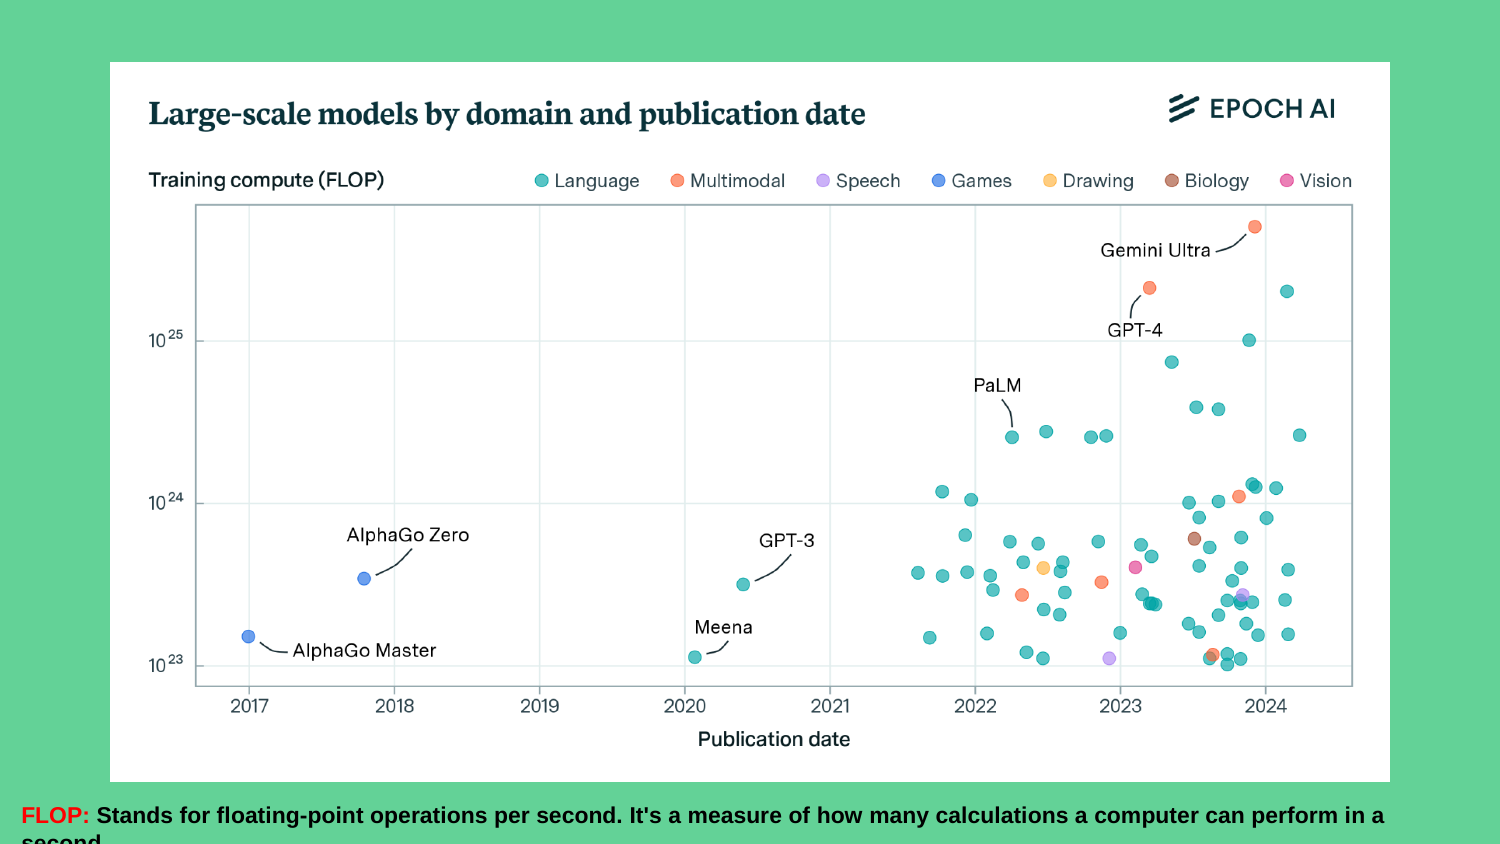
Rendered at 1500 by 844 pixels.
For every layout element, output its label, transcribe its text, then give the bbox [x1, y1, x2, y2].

text_box FLOP: Stands for floating-point operations per second. It's a measure of how many calculations a computer can perform in a second. [6, 785, 1494, 844]
picture [110, 62, 1390, 782]
